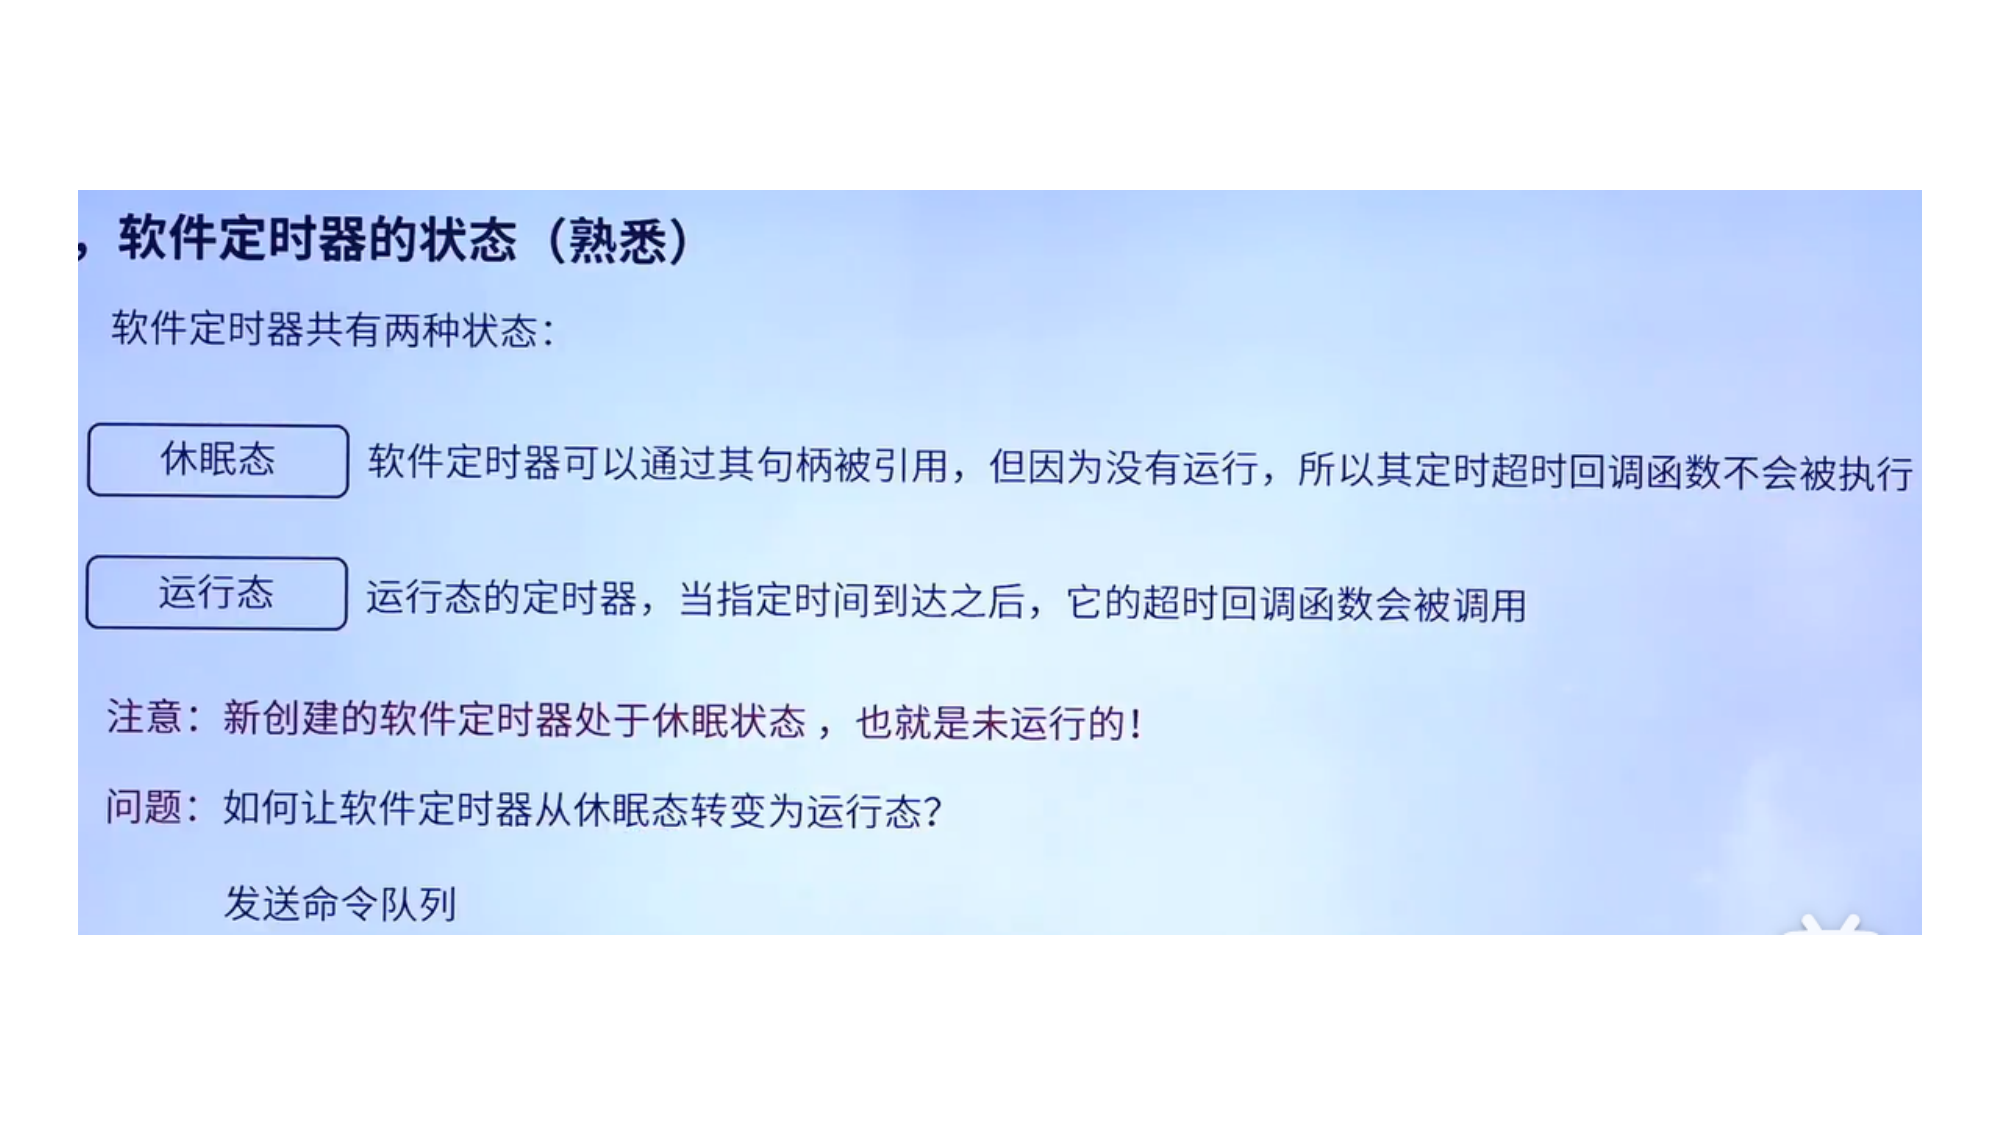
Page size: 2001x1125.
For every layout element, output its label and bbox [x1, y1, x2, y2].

picture [77, 190, 1922, 935]
